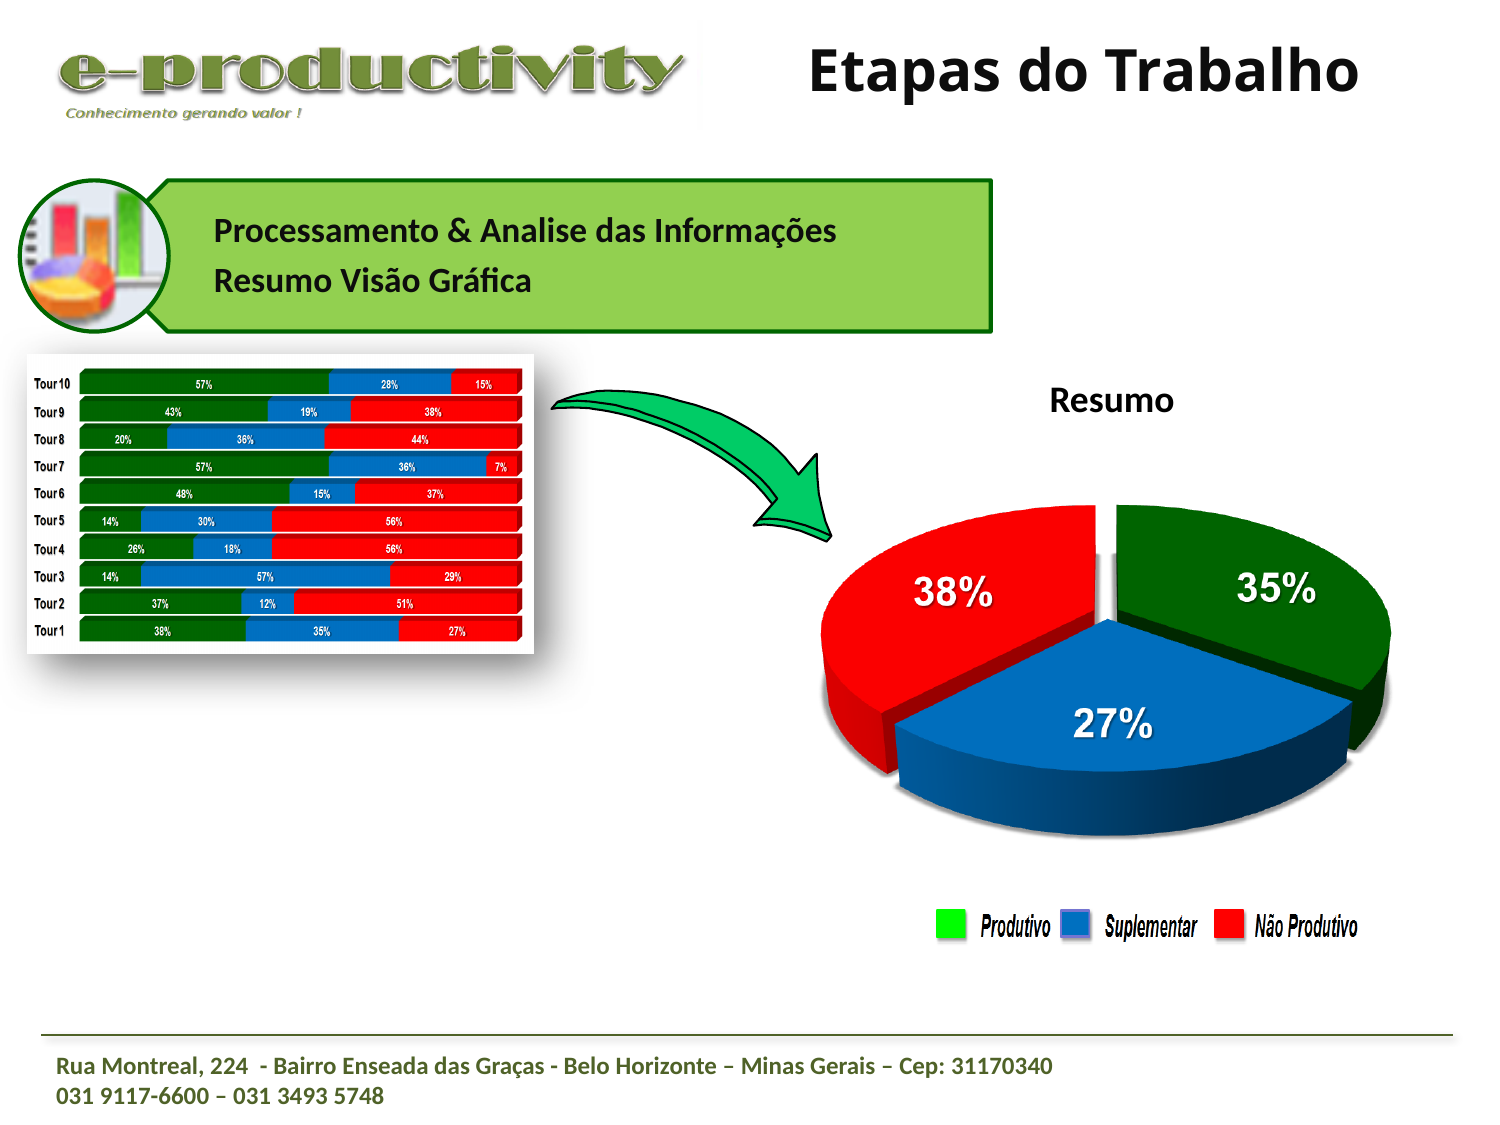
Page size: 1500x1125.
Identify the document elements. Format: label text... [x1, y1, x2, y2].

picture [934, 902, 1374, 962]
text_box [17, 178, 92, 334]
picture [1, 6, 703, 150]
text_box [566, 372, 850, 544]
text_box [91, 180, 991, 332]
text_box Resumo [816, 369, 1408, 425]
picture [27, 354, 534, 655]
text_box Etapas do Trabalho [733, 32, 1436, 102]
text_box Rua Montreal, 224 - Bairro Enseada das Graças - Belo Horizonte – Minas Gerais – Cep: 31170340 031 9117-6600 – 031 3493 5748 [41, 1042, 1447, 1117]
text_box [712, 448, 1499, 902]
